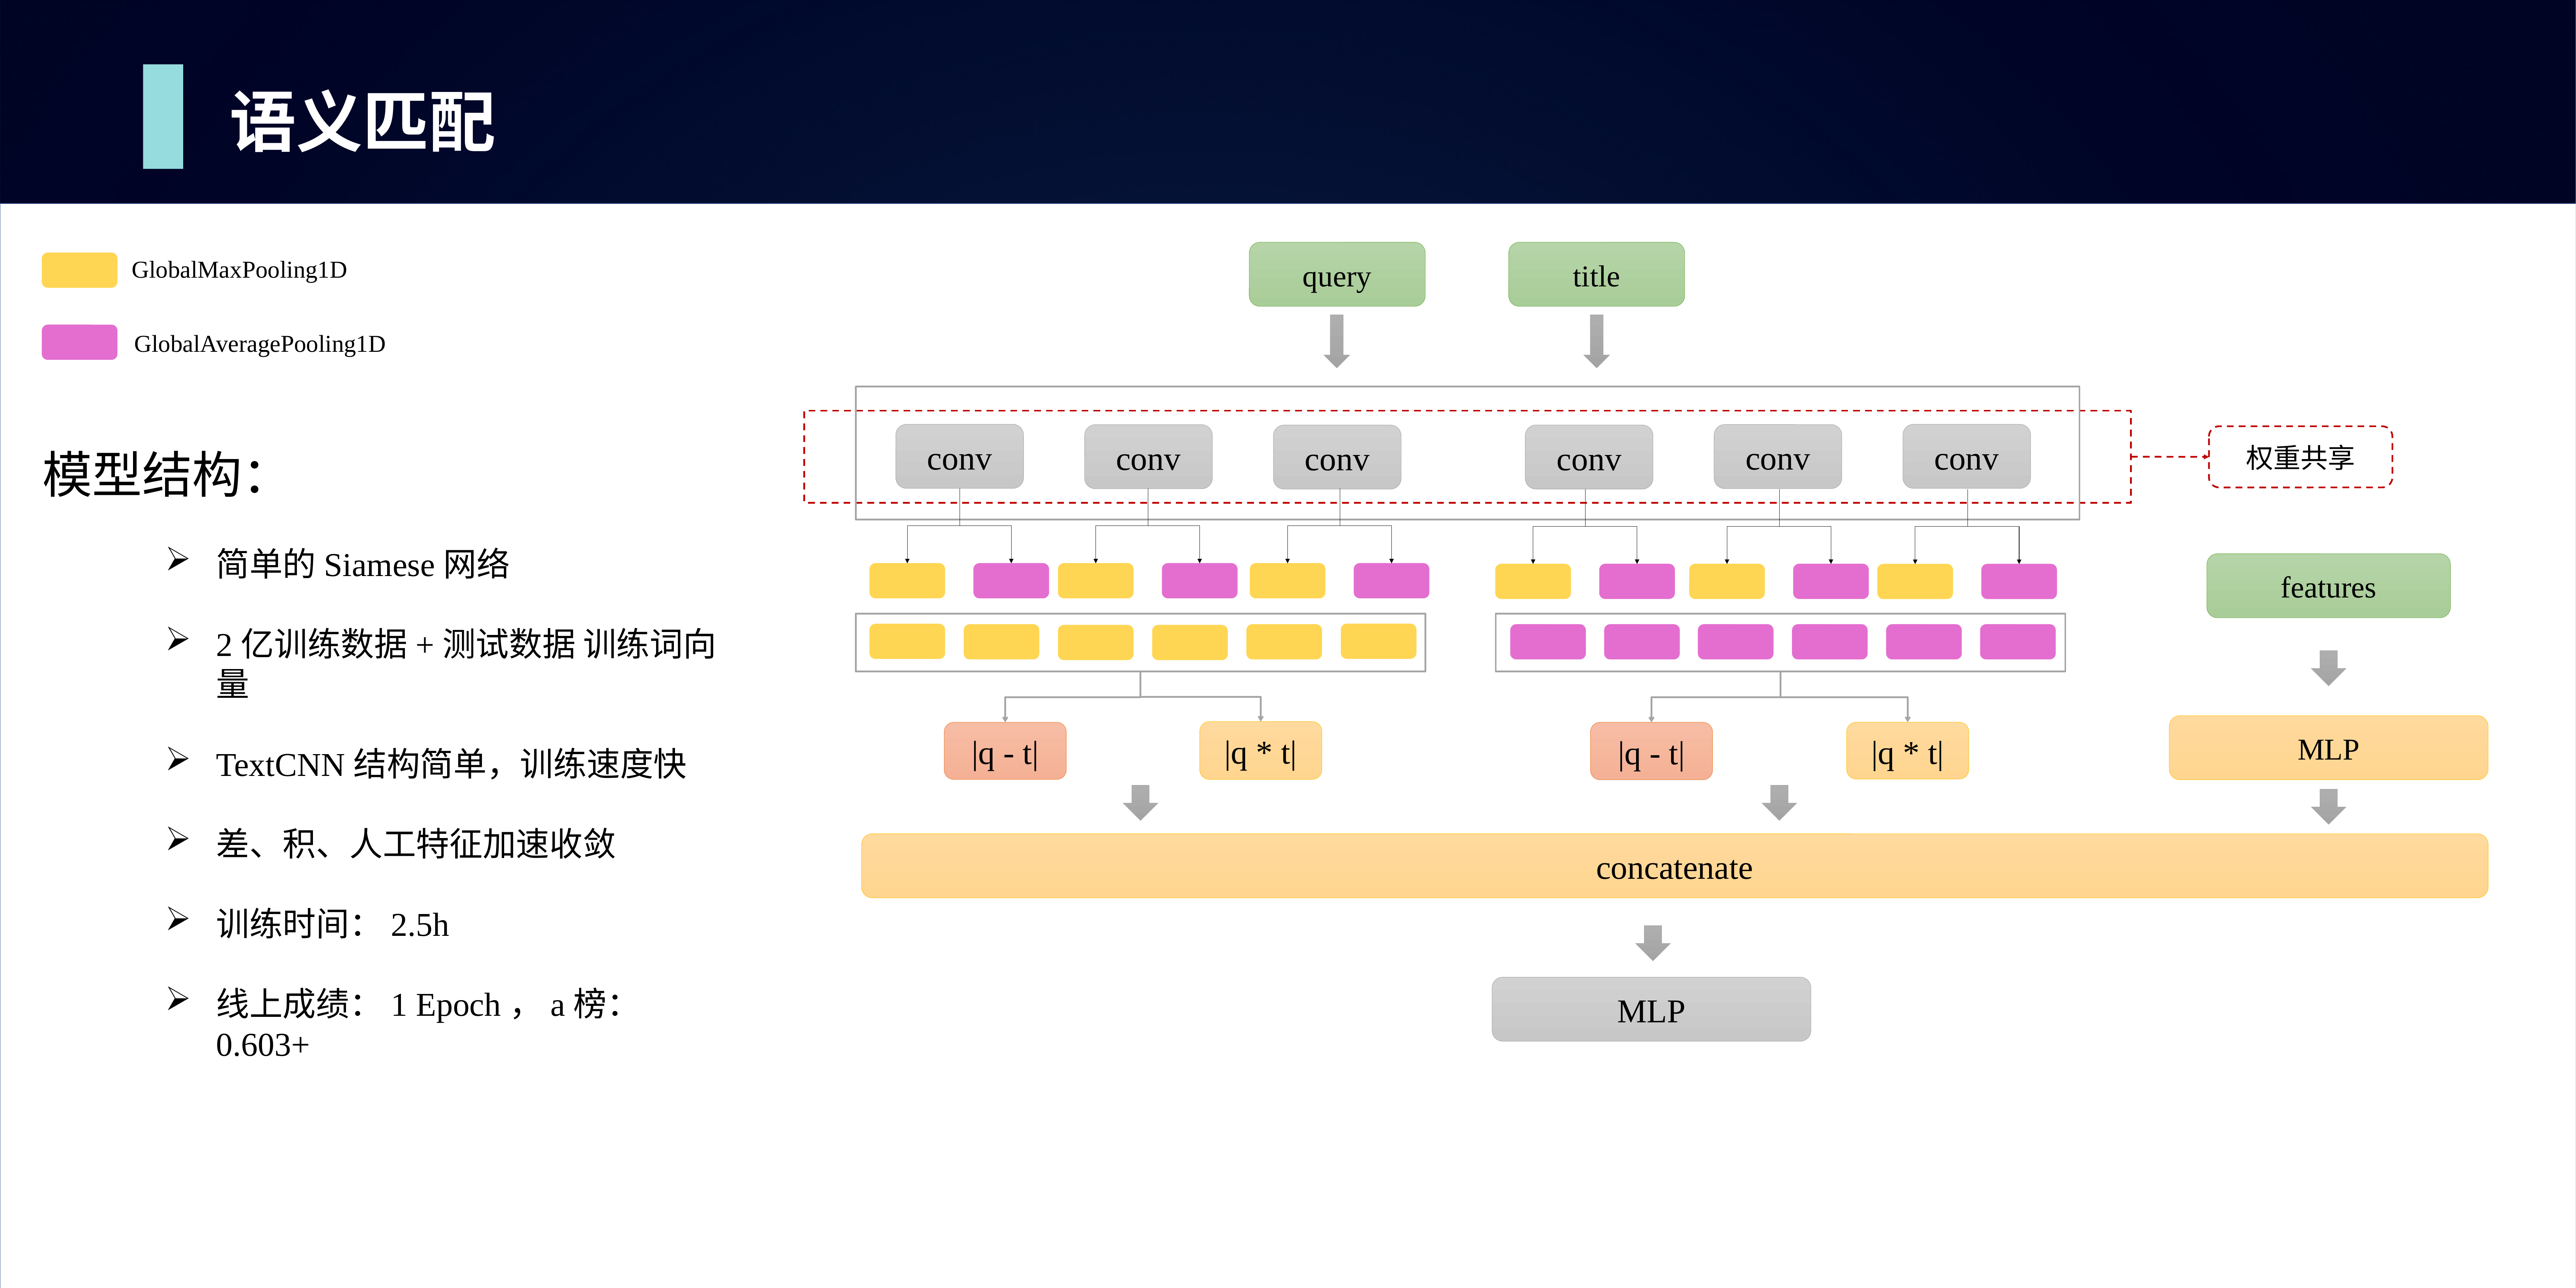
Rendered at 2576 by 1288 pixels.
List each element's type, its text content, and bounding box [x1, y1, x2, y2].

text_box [1276, 499, 1351, 552]
text_box query [1249, 242, 1426, 307]
text_box [2079, 411, 2131, 503]
text_box [1122, 785, 1158, 821]
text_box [1136, 500, 1211, 552]
text_box GlobalMaxPooling1D [108, 251, 371, 285]
text_box [1689, 564, 1765, 599]
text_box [1328, 500, 1403, 552]
text_box [1793, 564, 1869, 599]
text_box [1716, 500, 1791, 553]
text_box [869, 563, 945, 599]
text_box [1956, 500, 2031, 552]
text_box [1981, 564, 2057, 599]
text_box GlobalAveragePooling1D [117, 325, 403, 360]
text_box features [2206, 553, 2451, 618]
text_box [1176, 636, 1226, 757]
text_box [1495, 613, 2065, 672]
picture [0, 0, 2576, 203]
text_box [896, 499, 971, 552]
text_box 模型结构： 简单的Siamese网络 2亿训练数据+测试数据 训练词向量 TextCNN结构简单，训练速度快 差、积、人工特征加速收敛 训练时间：2.5h 线上成绩：1 Epoch，a榜：0.603+ [36, 440, 739, 1066]
text_box [856, 613, 1426, 672]
text_box [2311, 789, 2347, 825]
text_box [1250, 563, 1326, 599]
text_box 语义匹配 [212, 71, 513, 169]
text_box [1574, 500, 1649, 552]
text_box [1522, 500, 1597, 553]
text_box |q * t| [1846, 722, 1969, 780]
text_box [1058, 563, 1134, 599]
text_box [1877, 564, 1953, 599]
text_box [1162, 563, 1238, 599]
text_box [1635, 925, 1671, 961]
text_box [1354, 563, 1430, 599]
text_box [1690, 632, 1742, 761]
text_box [948, 500, 1023, 552]
text_box [1323, 314, 1350, 369]
text_box [973, 563, 1049, 599]
text_box [41, 252, 116, 288]
text_box [143, 64, 184, 169]
text_box [41, 325, 117, 360]
text_box [1599, 564, 1675, 599]
text_box [1495, 564, 1571, 599]
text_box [1819, 633, 1870, 761]
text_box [1904, 500, 1979, 553]
text_box [1761, 785, 1797, 821]
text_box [1084, 499, 1160, 552]
text_box 权重共享 [2209, 426, 2392, 488]
text_box |q - t| [944, 722, 1067, 780]
text_box title [1508, 242, 1685, 307]
text_box concatenate [861, 833, 2488, 898]
text_box [2311, 650, 2347, 686]
text_box MLP [2169, 715, 2488, 780]
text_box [1047, 629, 1098, 765]
text_box [1583, 314, 1610, 369]
text_box |q * t| [1199, 721, 1322, 780]
text_box MLP [1492, 977, 1811, 1042]
text_box [856, 386, 2079, 520]
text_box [1768, 500, 1843, 552]
text_box [804, 411, 856, 503]
text_box |q - t| [1590, 722, 1713, 780]
